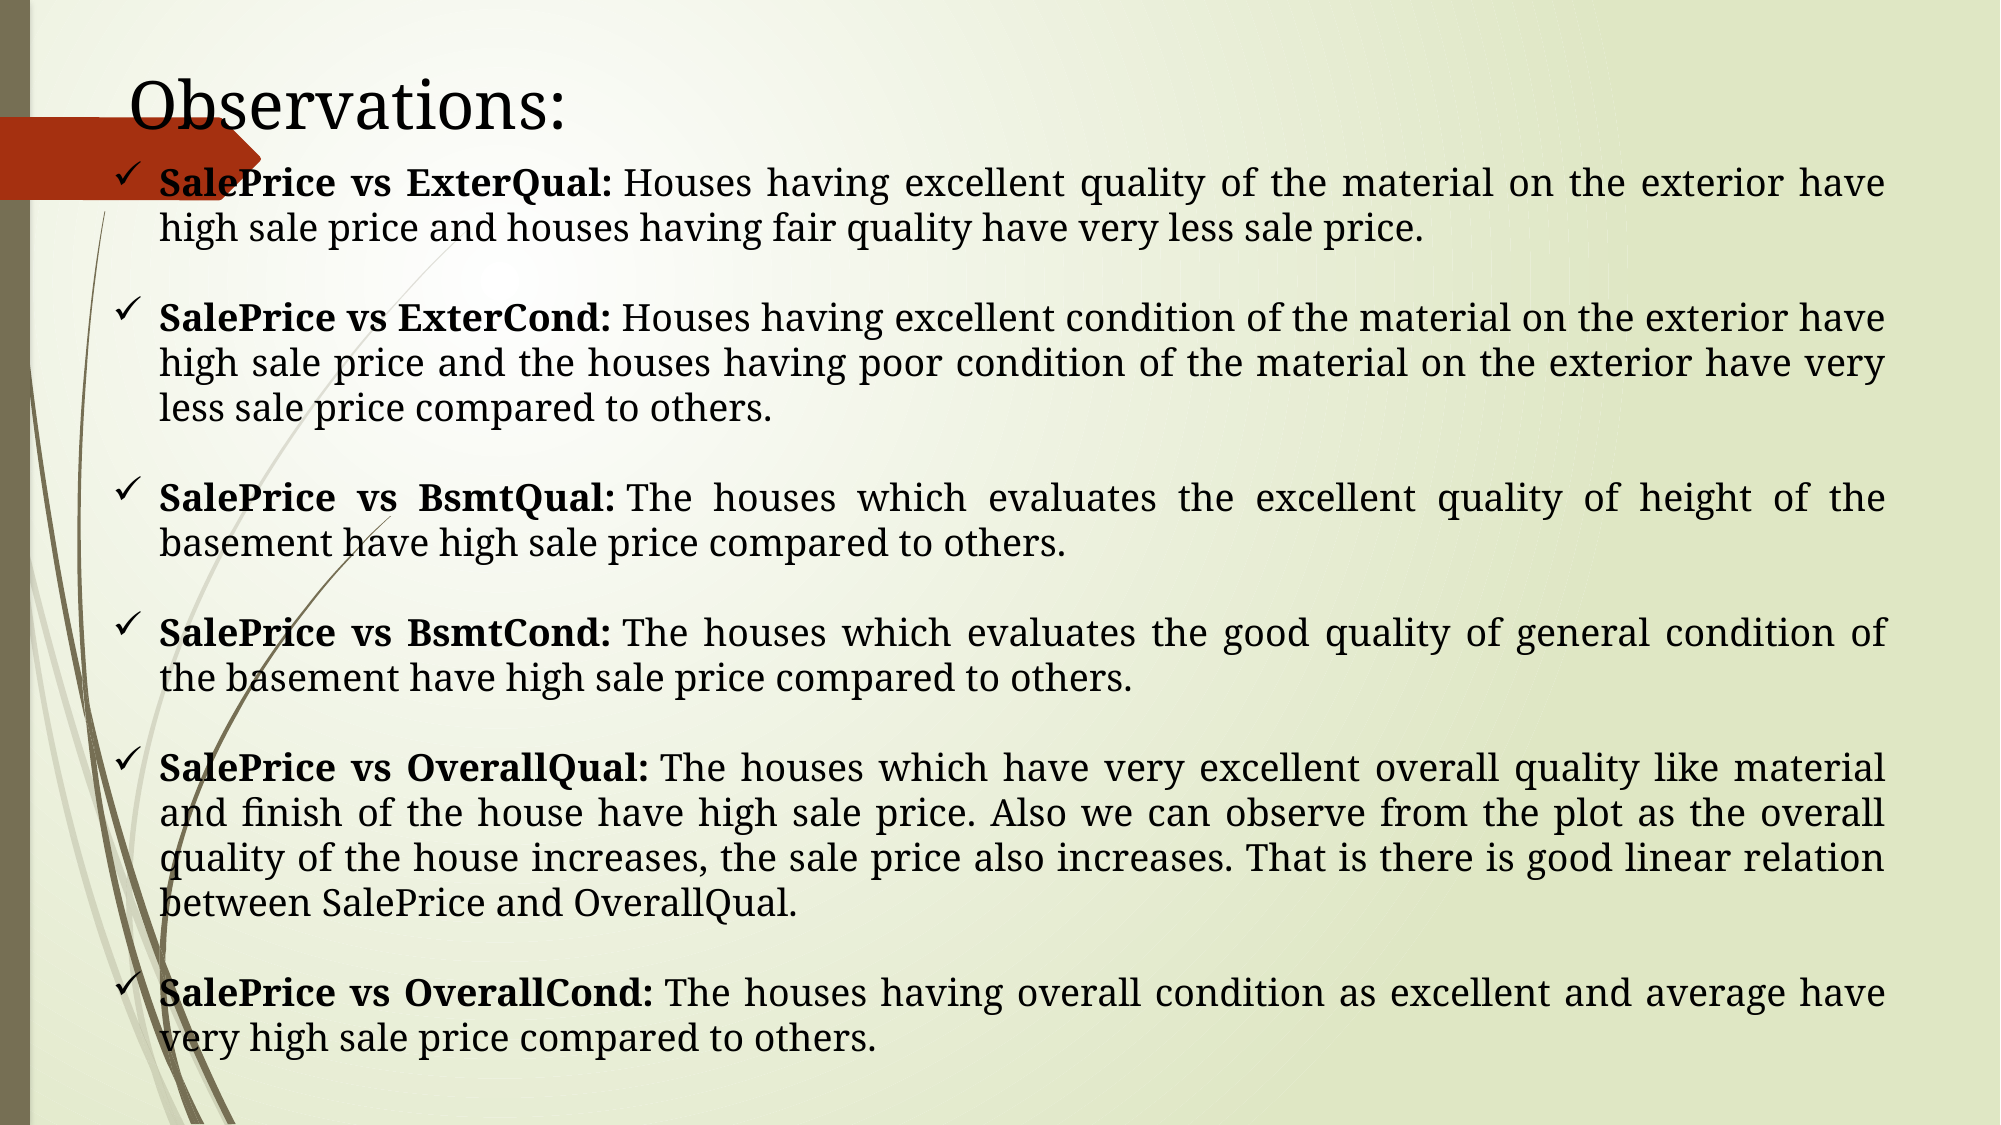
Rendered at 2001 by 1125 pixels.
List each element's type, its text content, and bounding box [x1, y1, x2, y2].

text_box Observations: [113, 55, 1903, 151]
text_box SalePrice vs ExterQual: Houses having excellent quality of the material on the exterior have high sale price and houses having fair quality have very less sale price. SalePrice vs ExterCond: Houses having excellent condition of the material on the exterior have high sale price and the houses having poor condition of the material on the exterior have very less sale price compared to others. SalePrice vs BsmtQual: The houses which evaluates the excellent quality of height of the basement have high sale price compared to others. SalePrice vs BsmtCond: The houses which evaluates the good quality of general condition of the basement have high sale price compared to others. SalePrice vs OverallQual: The houses which have very excellent overall quality like material and finish of the house have high sale price. Also we can observe from the plot as the overall quality of the house increases, the sale price also increases. That is there is good linear relation between SalePrice and OverallQual. SalePrice vs OverallCond: The houses having overall condition as excellent and average have very high sale price compared to others. [97, 151, 1902, 1067]
